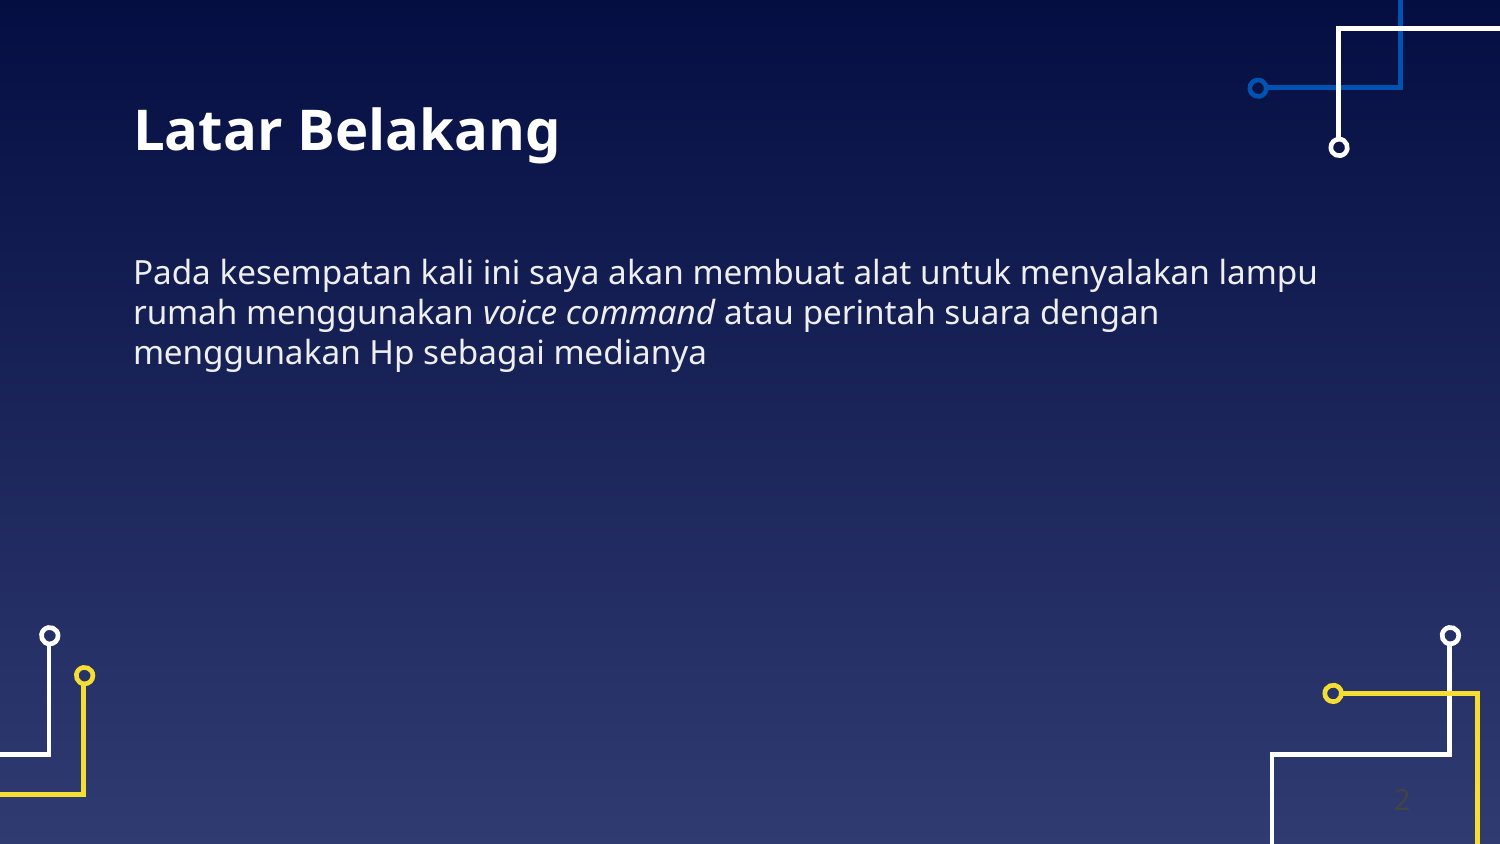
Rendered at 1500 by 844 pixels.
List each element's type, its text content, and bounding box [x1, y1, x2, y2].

title Latar Belakang [118, 88, 1382, 167]
slide_number 2 [1378, 766, 1469, 832]
list Pada kesempatan kali ini saya akan membuat alat untuk menyalakan lampu rumah menggunakan voice command atau perintah suara dengan menggunakan Hp sebagai medianya [118, 198, 1382, 425]
